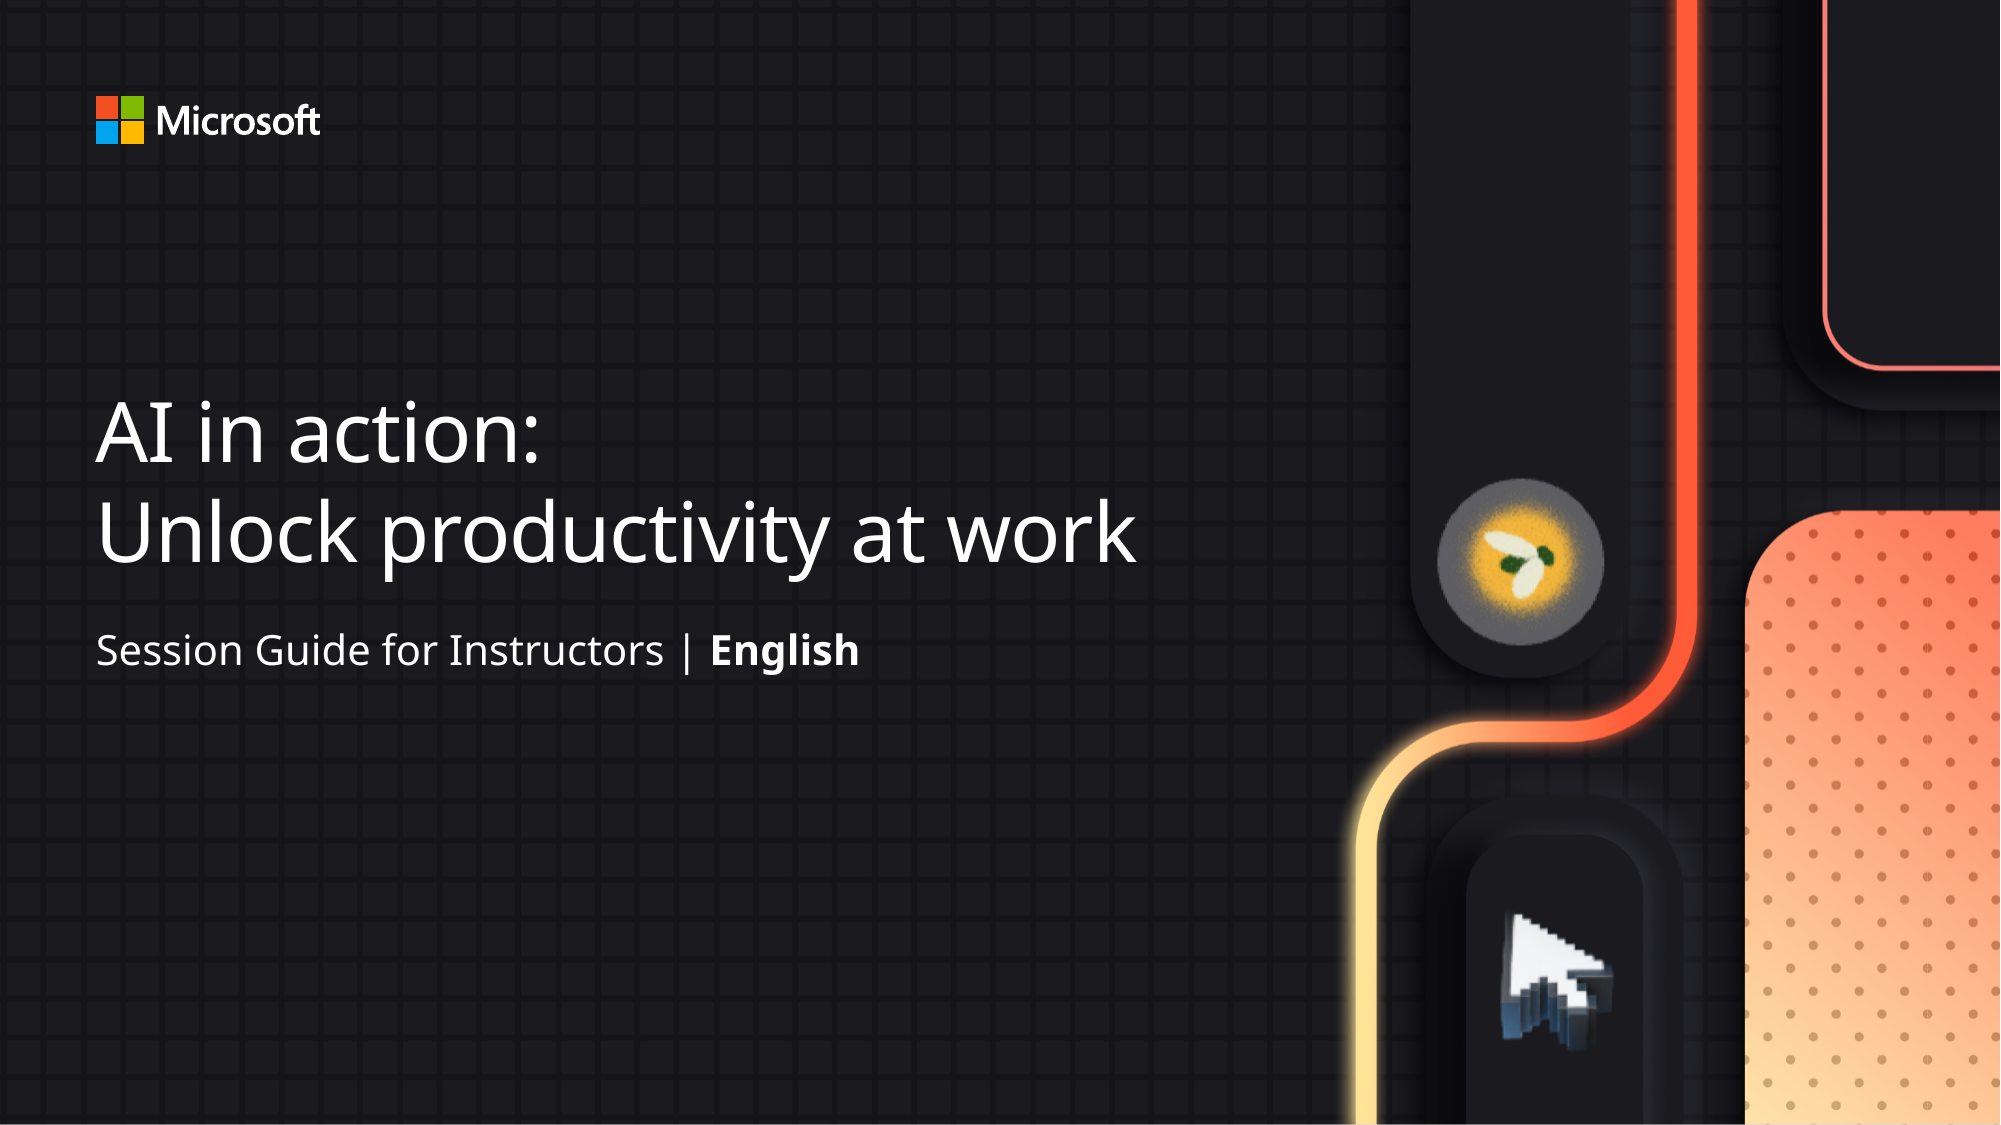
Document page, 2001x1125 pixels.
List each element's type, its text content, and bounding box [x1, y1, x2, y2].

list Session Guide for Instructors | English [95, 623, 1011, 675]
title AI in action: Unlock productivity at work [95, 377, 1278, 580]
picture [0, 0, 2000, 1125]
